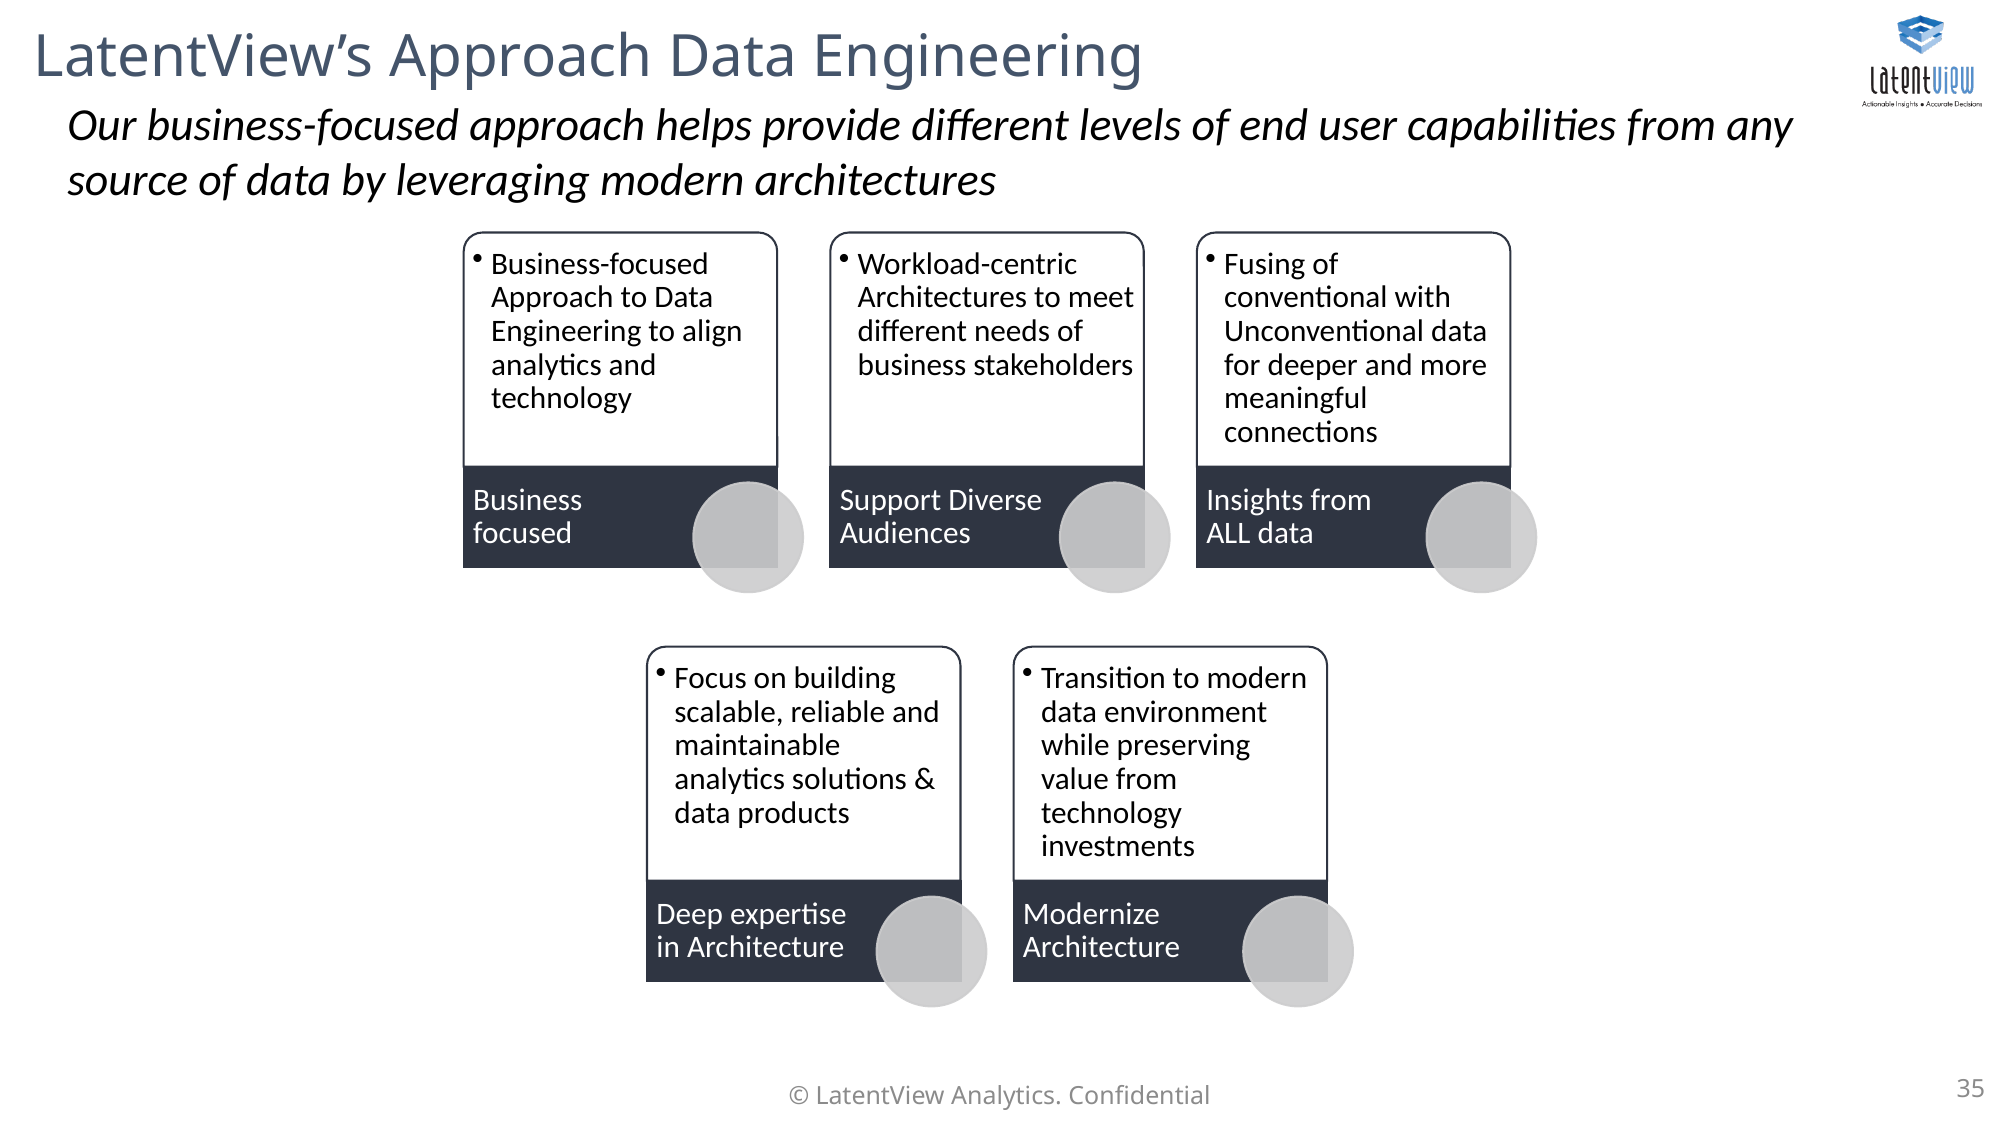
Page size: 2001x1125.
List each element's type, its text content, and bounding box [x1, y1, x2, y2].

footer © LatentView Analytics. Confidential [662, 1065, 1338, 1125]
text_box LatentView’s Approach Data Engineering [18, 0, 1856, 116]
picture [1862, 15, 1982, 108]
text_box 35 [1549, 1065, 2000, 1125]
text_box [333, 231, 1667, 1007]
text_box Our business-focused approach helps provide different levels of end user capabilities from any source of data by leveraging modern architectures [52, 87, 1915, 212]
